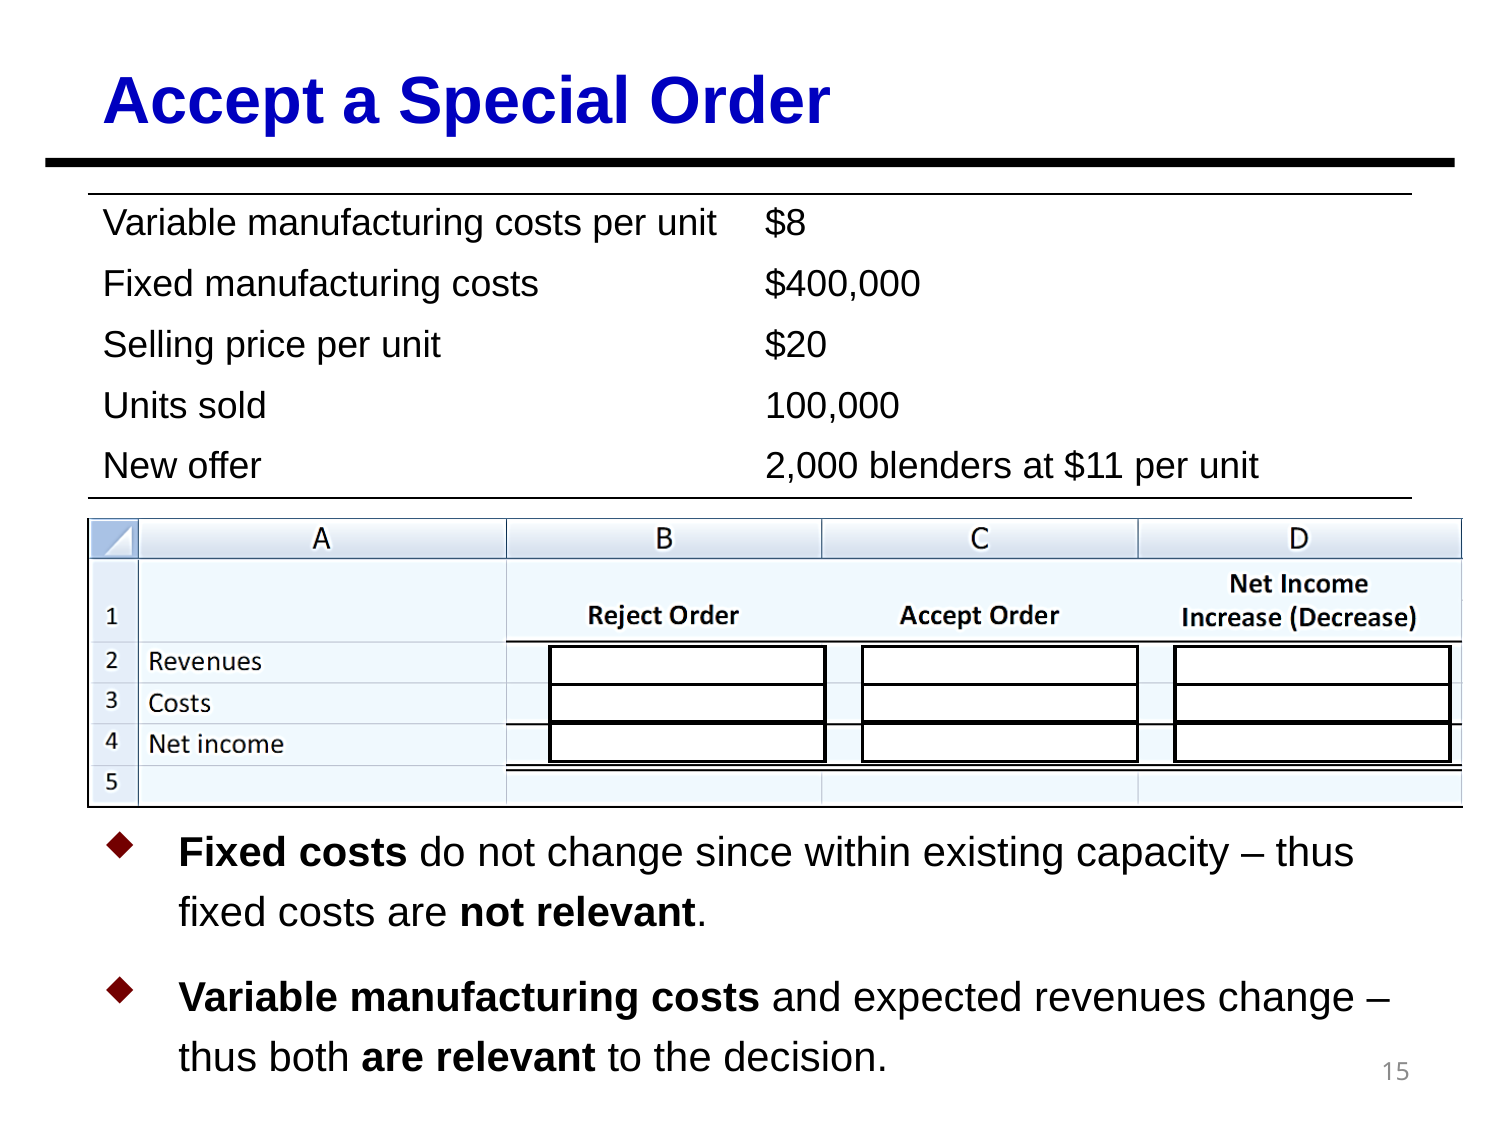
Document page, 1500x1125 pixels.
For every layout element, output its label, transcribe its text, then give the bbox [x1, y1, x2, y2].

table_header $8 [750, 195, 1412, 255]
table_cell 100,000 [750, 377, 1412, 438]
table_cell Fixed manufacturing costs [88, 255, 750, 316]
table_header Variable manufacturing costs per unit [88, 195, 750, 255]
text_box Accept a Special Order [87, 50, 1450, 142]
table_cell 2,000 blenders at $11 per unit [750, 438, 1412, 497]
slide_number 15 [1074, 1042, 1425, 1103]
table_cell Units sold [88, 377, 750, 438]
table_cell $20 [750, 316, 1412, 377]
list Fixed costs do not change since within existing capacity – thus fixed costs are not relevant. Variable manufacturing costs and expected revenues change – thus both are relevant to the decision. [88, 816, 1426, 1125]
picture [87, 518, 1463, 808]
table_cell Selling price per unit [88, 316, 750, 377]
table_cell New offer [88, 438, 750, 497]
table_cell $400,000 [750, 255, 1412, 316]
